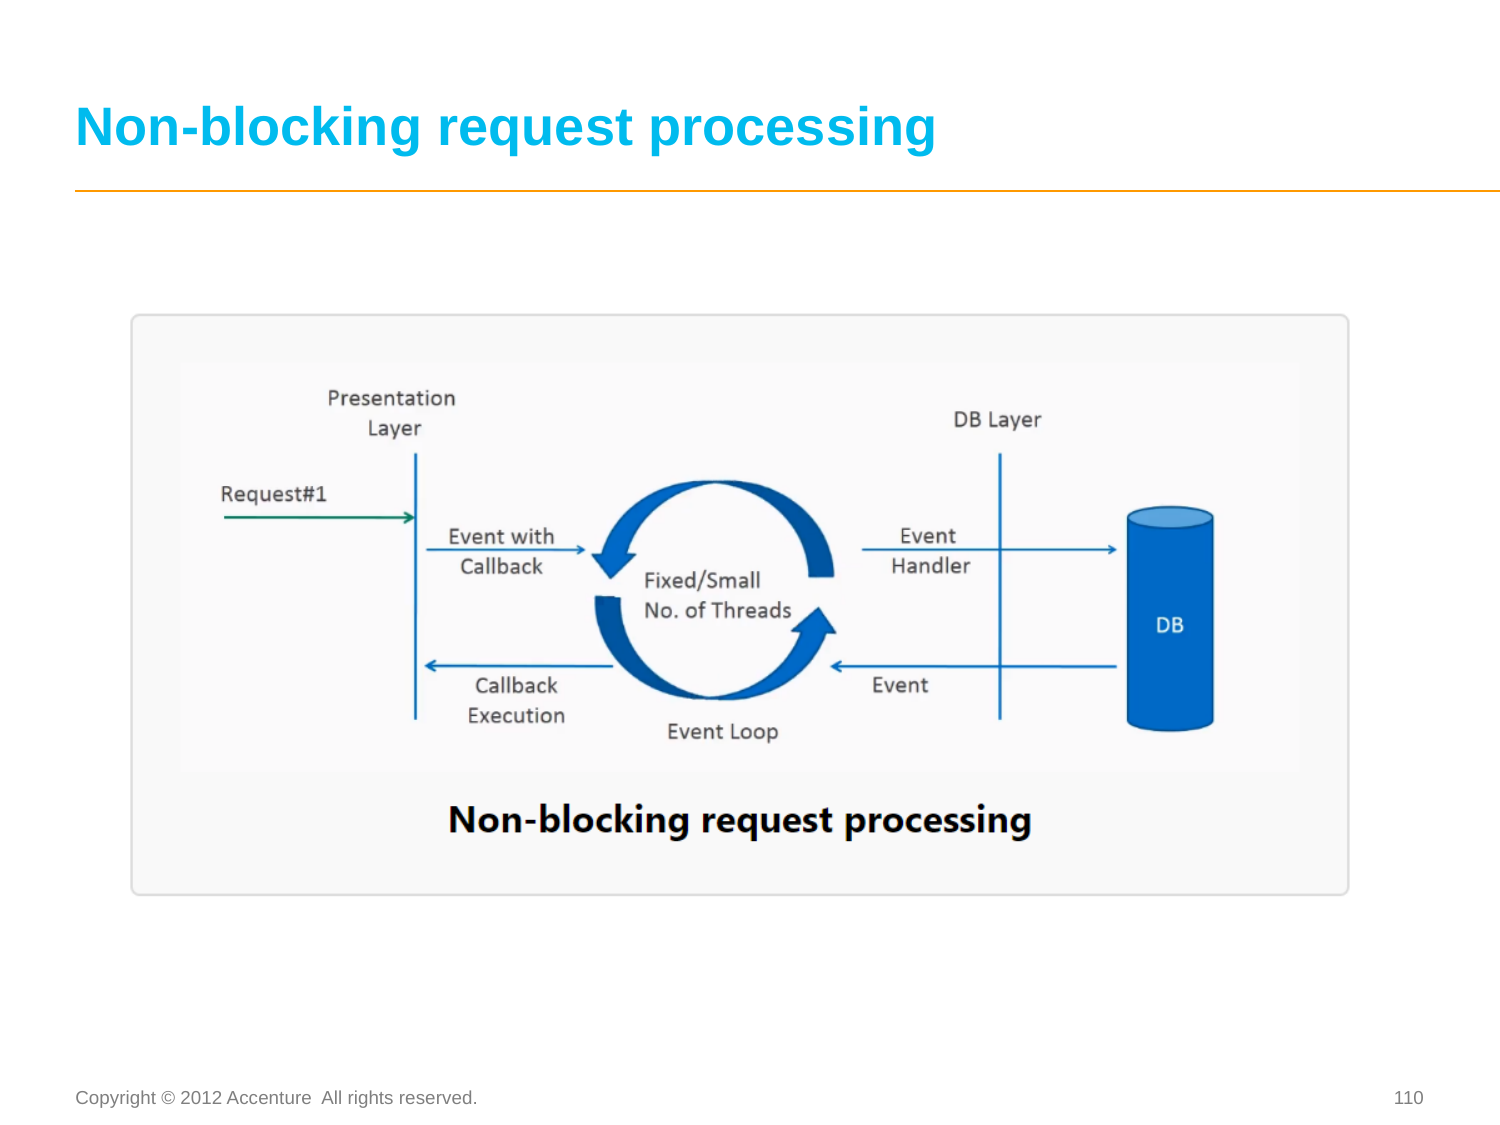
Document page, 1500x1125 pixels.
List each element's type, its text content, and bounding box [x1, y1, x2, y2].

title Non-blocking request processing [75, 27, 1422, 157]
picture [119, 299, 1360, 901]
